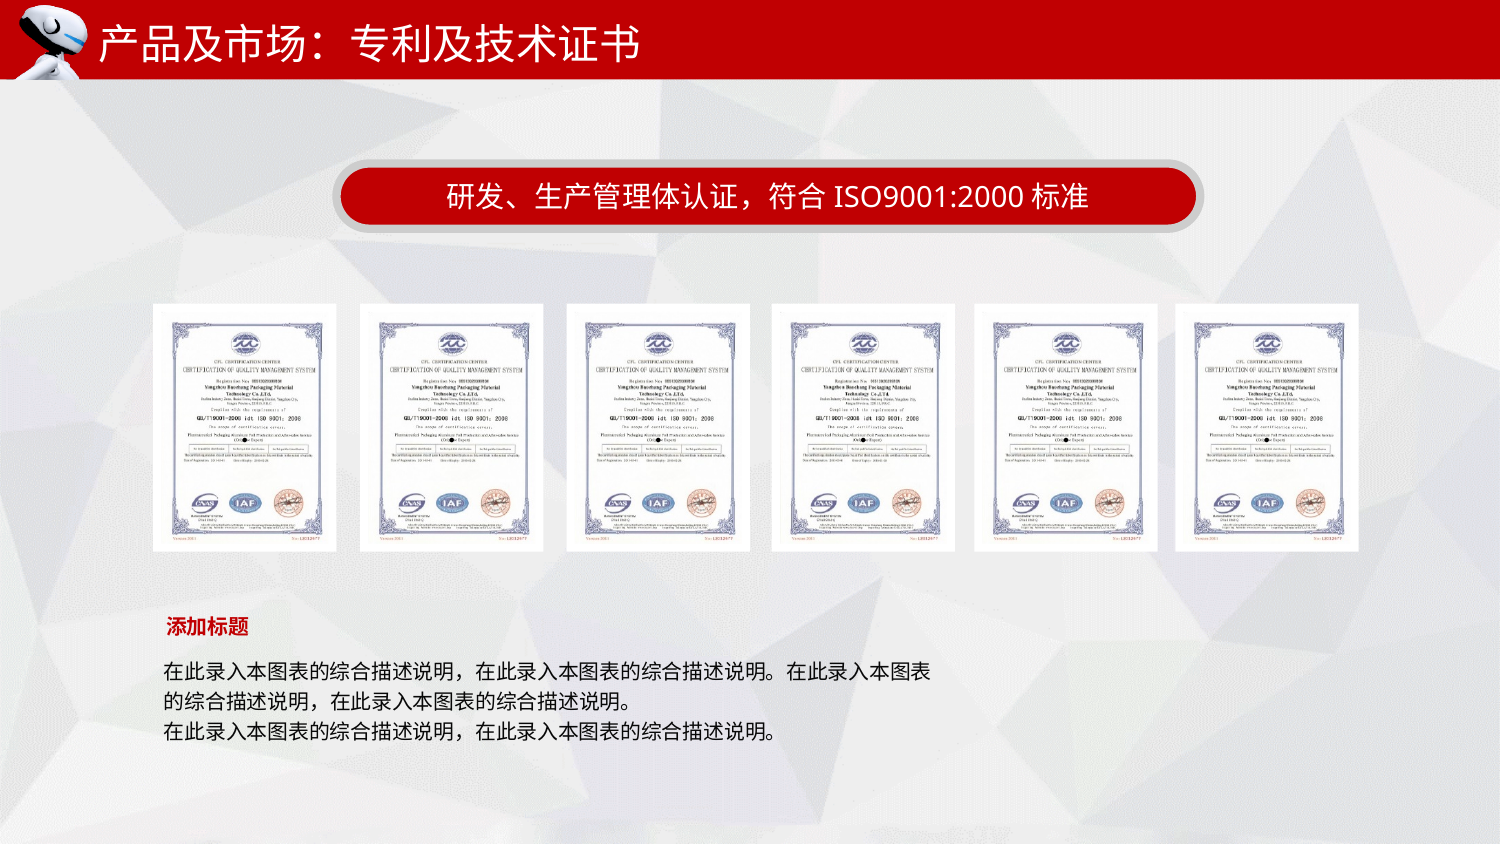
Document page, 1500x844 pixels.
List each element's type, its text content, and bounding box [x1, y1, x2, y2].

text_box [771, 303, 956, 552]
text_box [1174, 303, 1359, 552]
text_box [152, 303, 337, 552]
text_box 添加标题 [151, 606, 329, 646]
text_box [359, 303, 544, 552]
picture [0, 81, 1500, 844]
text_box [98, 0, 1500, 81]
text_box 产品及市场：专利及技术证书 [104, 10, 668, 76]
picture [0, 1, 101, 80]
text_box 研发、生产管理体认证，符合ISO9001:2000标准 [334, 161, 1203, 231]
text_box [566, 303, 751, 552]
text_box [974, 303, 1158, 552]
text_box 在此录入本图表的综合描述说明，在此录入本图表的综合描述说明。在此录入本图表的综合描述说明，在此录入本图表的综合描述说明。 在此录入本图表的综合描述说明，在此录入本图表的综合描述说明。 [148, 646, 963, 781]
